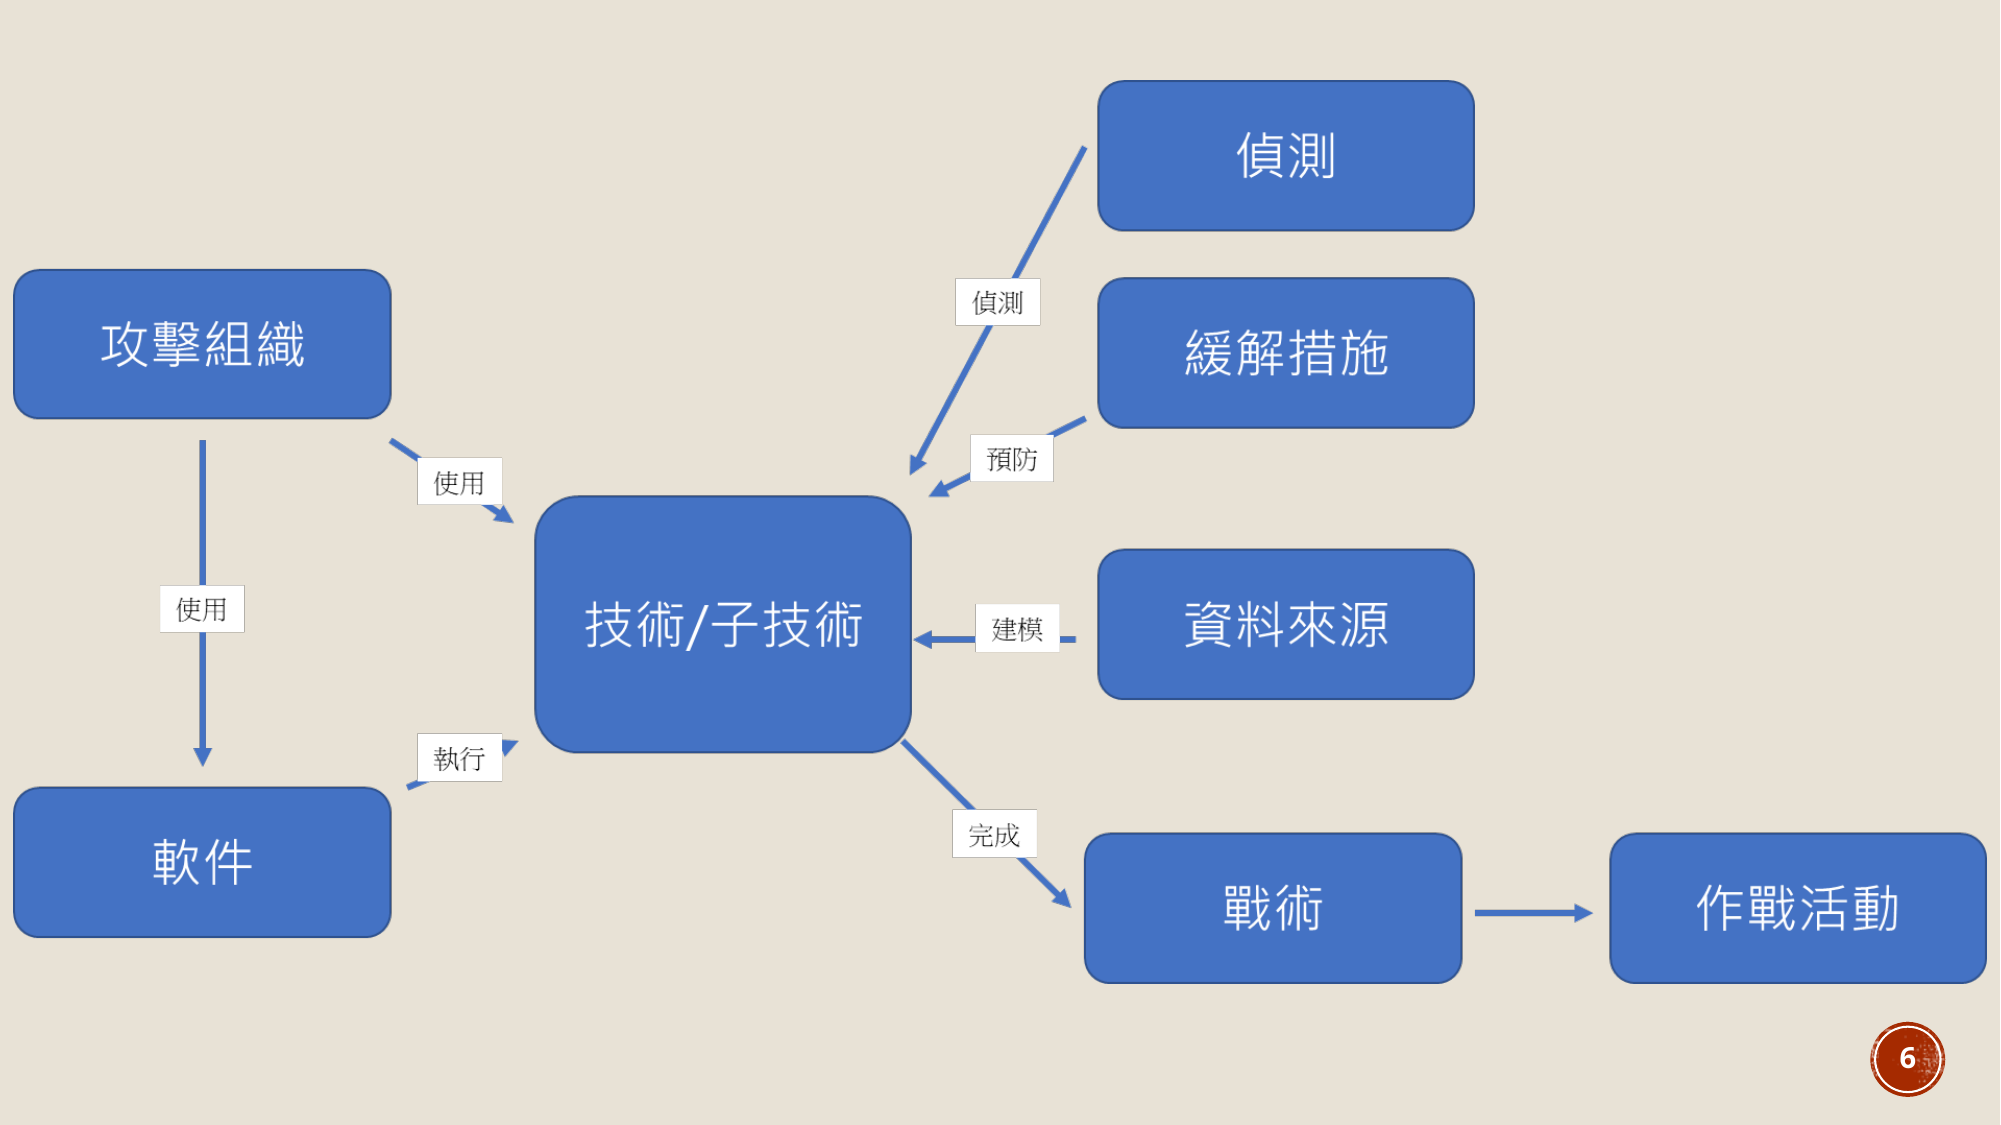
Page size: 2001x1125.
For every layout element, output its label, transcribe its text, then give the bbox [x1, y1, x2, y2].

table_cell Mafalda [1891, 1021, 1929, 1028]
picture [13, 80, 1986, 984]
slide_number 6 [1855, 1028, 1961, 1089]
table_cell Mafalda [1884, 1089, 1931, 1097]
